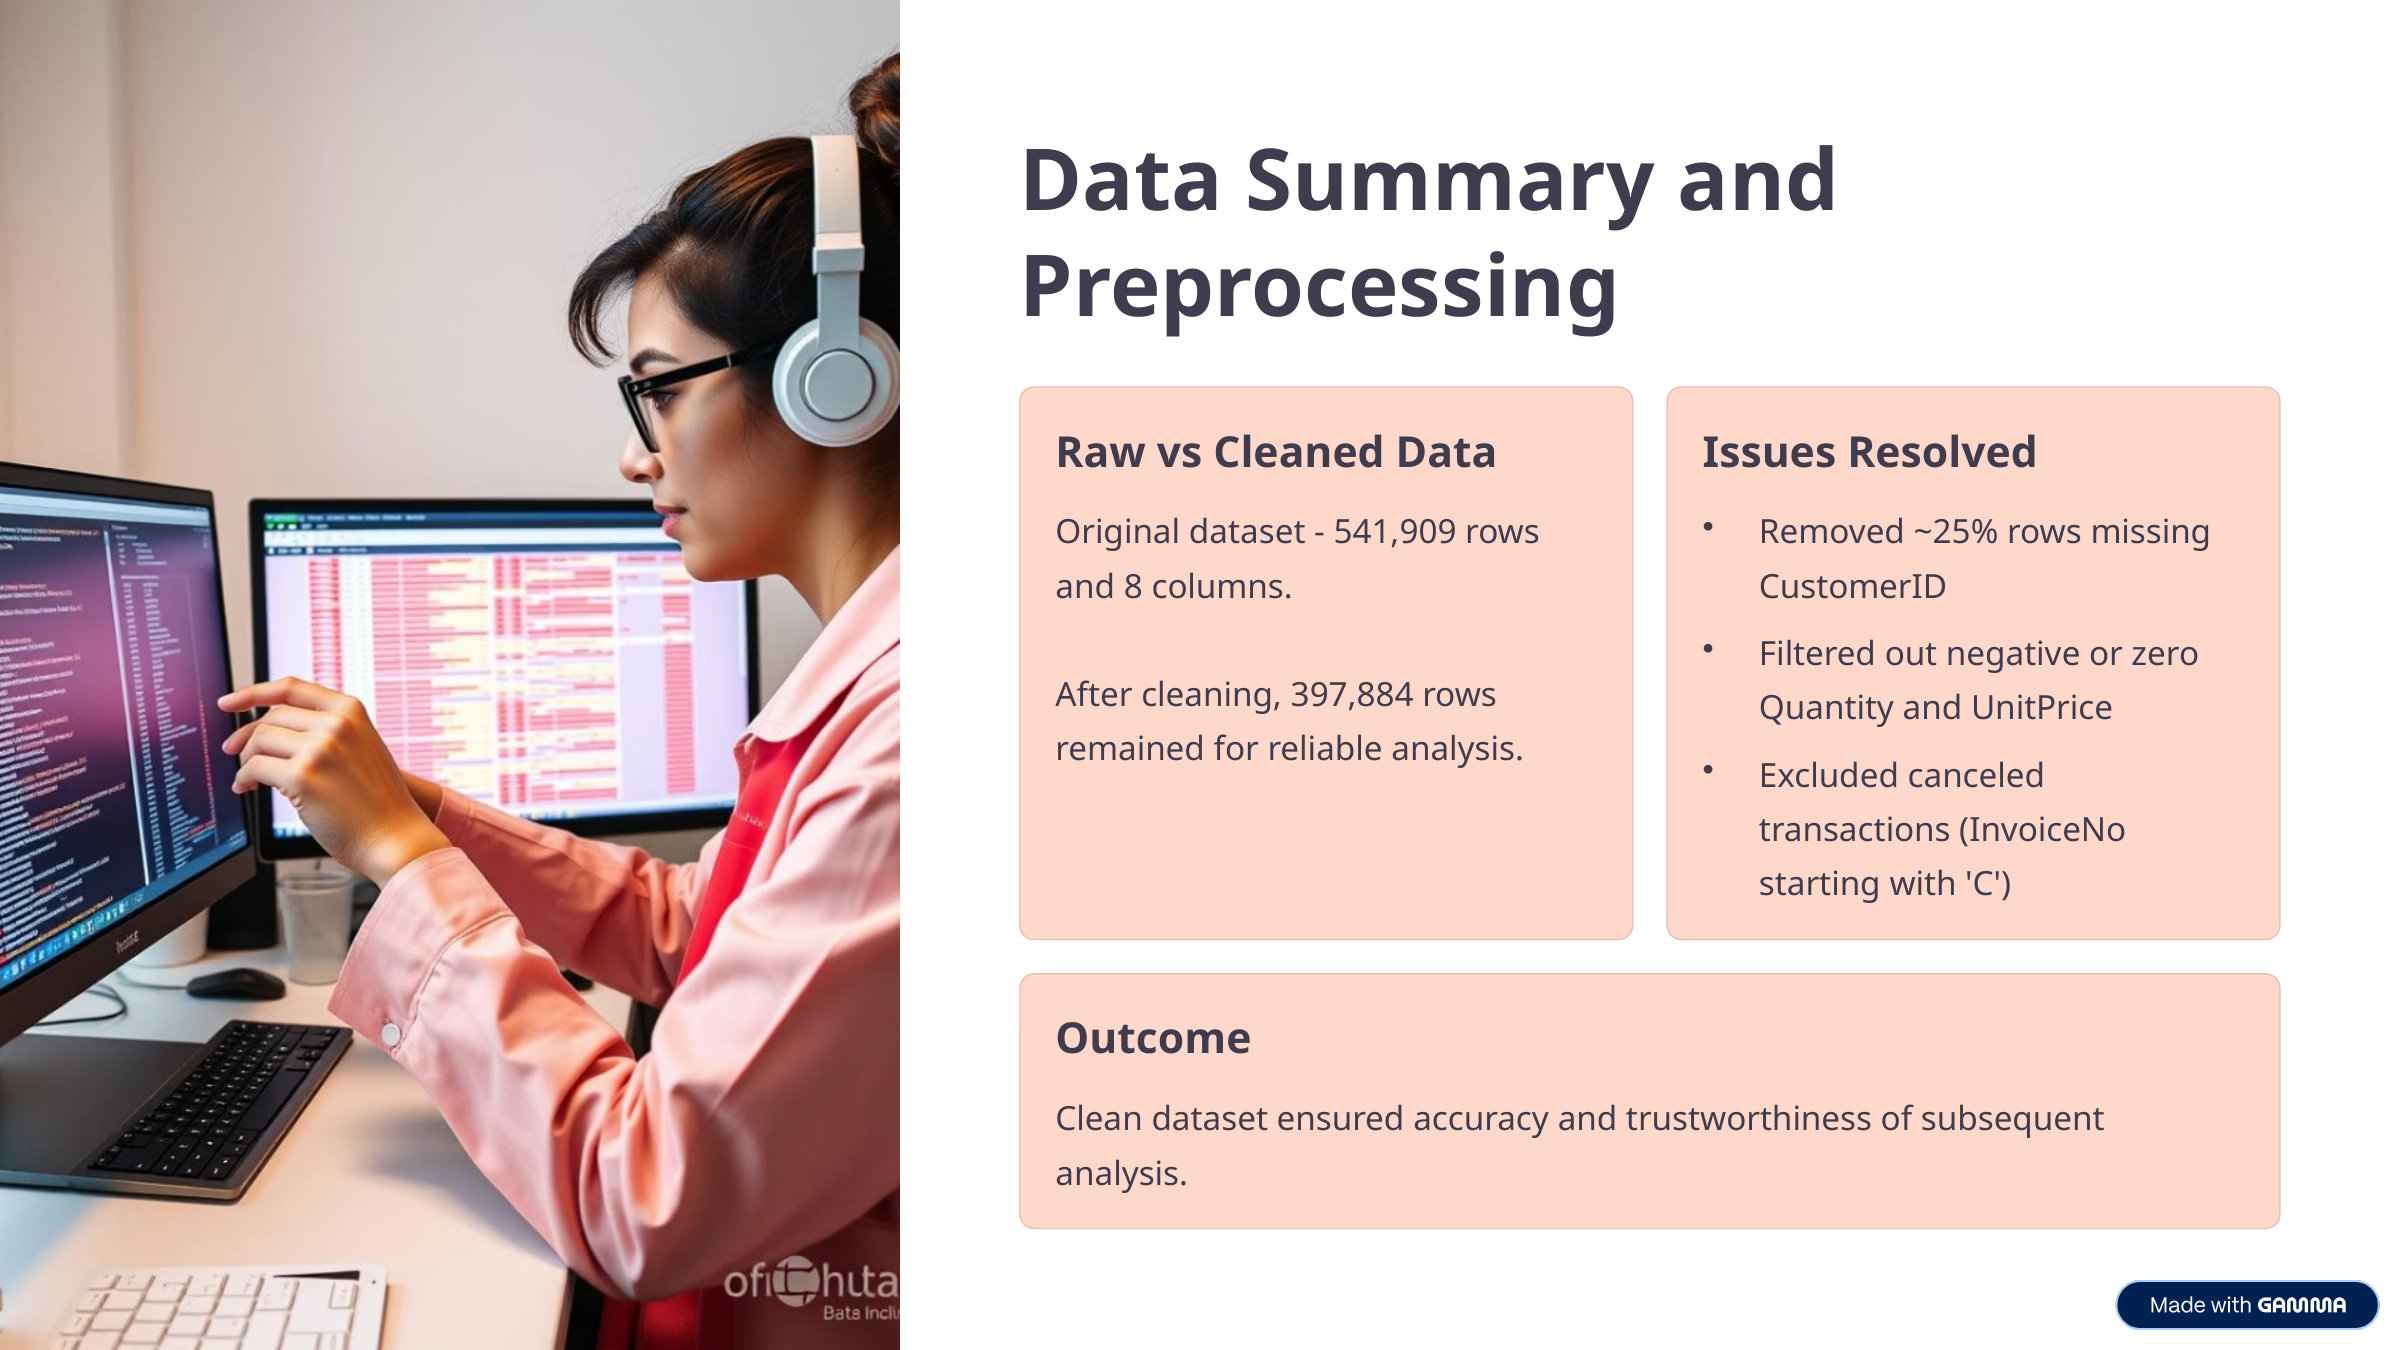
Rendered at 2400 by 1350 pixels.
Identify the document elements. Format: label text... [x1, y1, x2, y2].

text_box Outcome [1055, 1009, 1484, 1063]
text_box Issues Resolved [1702, 422, 2131, 476]
picture [2106, 1271, 2389, 1339]
text_box Clean dataset ensured accuracy and trustworthiness of subsequent analysis. [1055, 1083, 2245, 1193]
text_box [1019, 386, 1633, 940]
text_box [1019, 973, 2281, 1229]
text_box Raw vs Cleaned Data [1055, 422, 1490, 476]
text_box Filtered out negative or zero Quantity and UnitPrice [1702, 618, 2245, 728]
text_box Excluded canceled transactions (InvoiceNo starting with 'C') [1702, 739, 2245, 904]
text_box Original dataset - 541,909 rows and 8 columns. After cleaning, 397,884 rows remained for reliable analysis. [1055, 496, 1598, 716]
text_box [1667, 386, 2281, 940]
text_box Data Summary and Preprocessing [1019, 121, 2281, 336]
text_box Removed ~25% rows missing CustomerID [1702, 496, 2245, 606]
picture [0, 0, 900, 1350]
